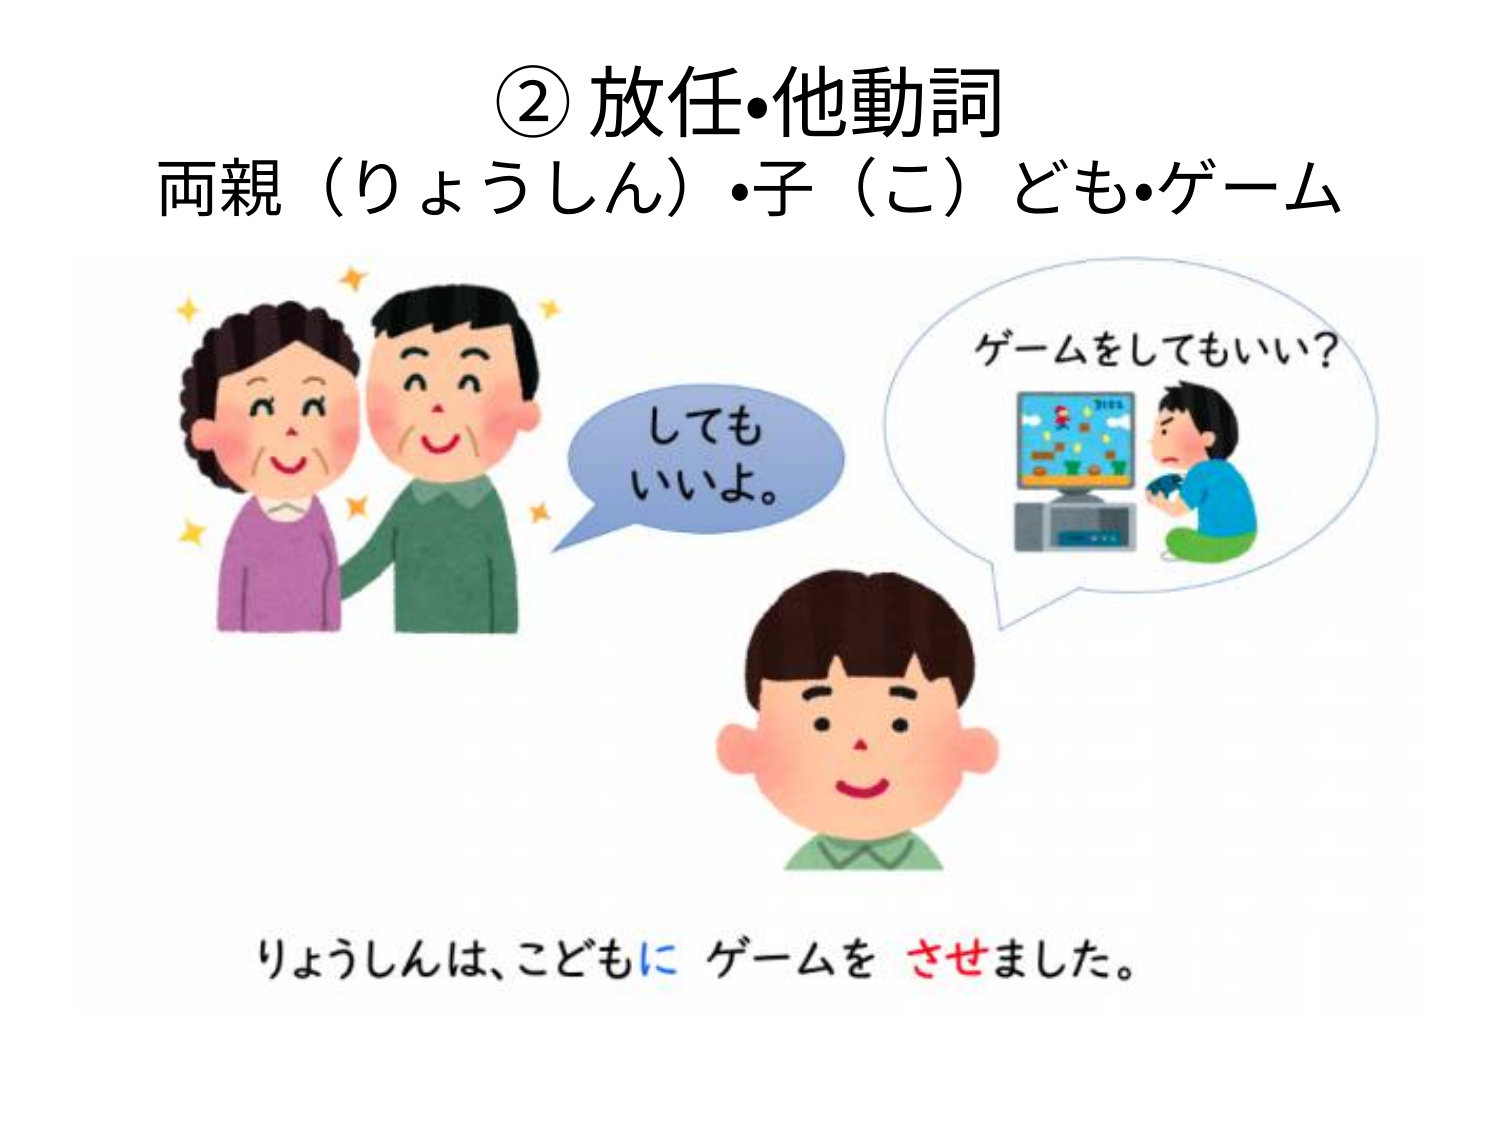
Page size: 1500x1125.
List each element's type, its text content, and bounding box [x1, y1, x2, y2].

title ②放任・他動詞 両親（りょうしん）・子（こ）ども・ゲーム [75, 45, 1425, 233]
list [76, 255, 1424, 1013]
